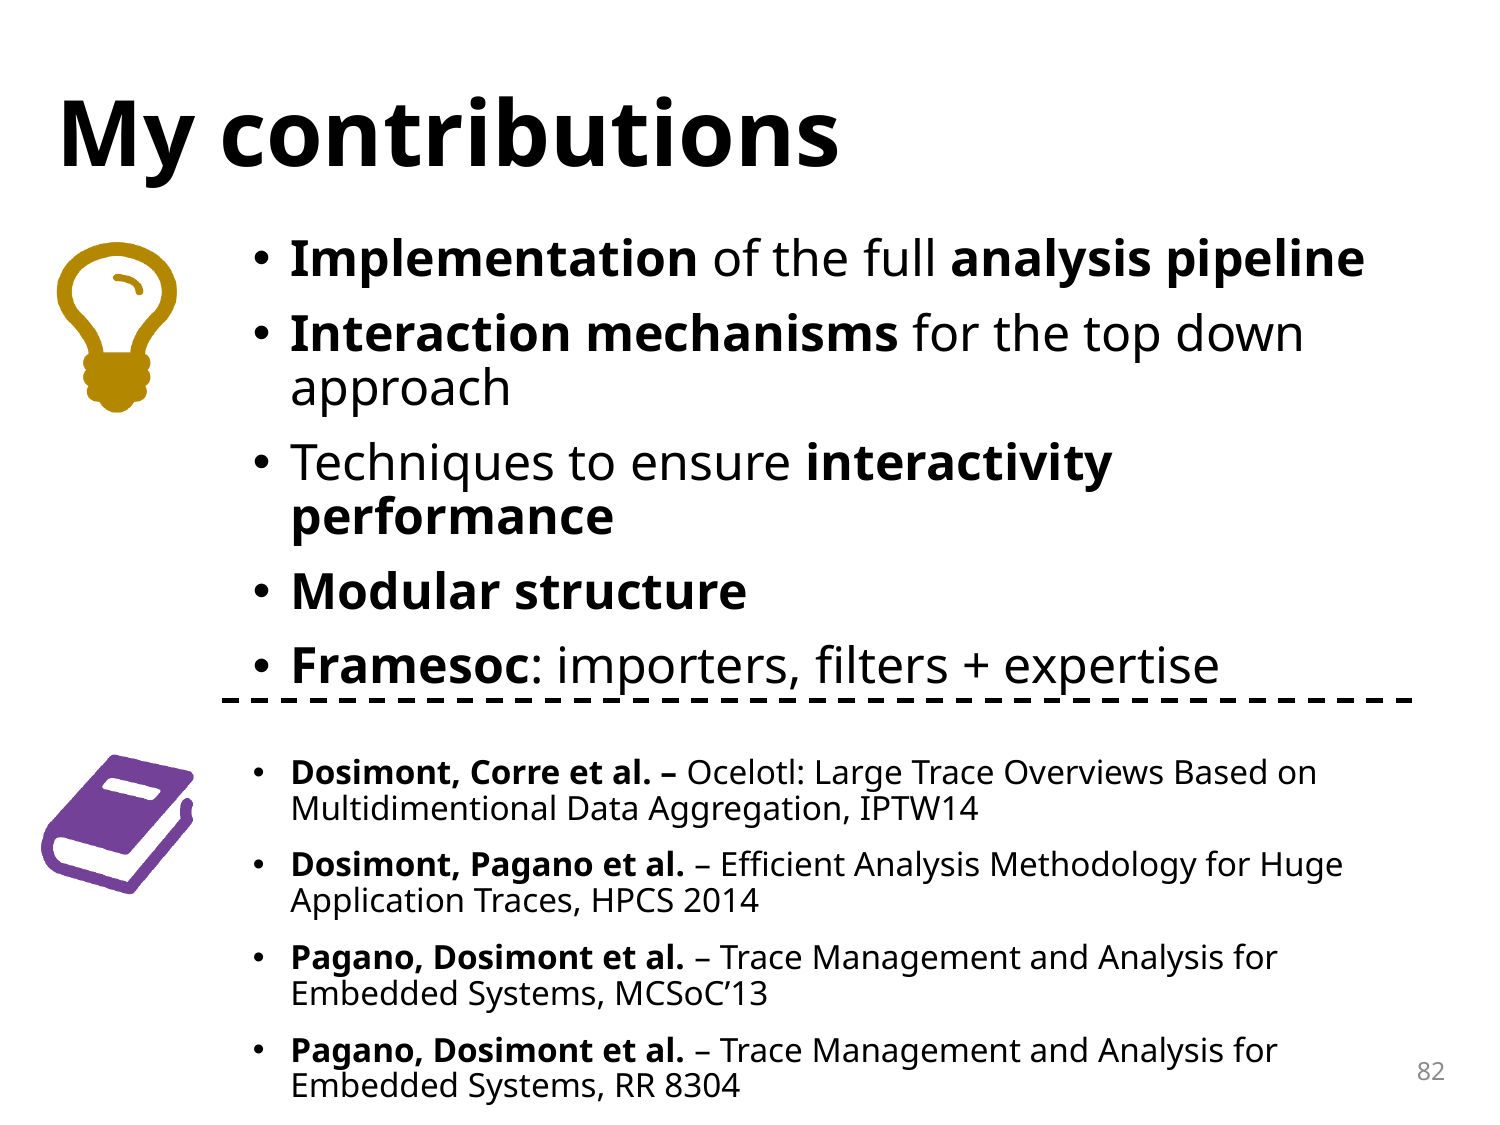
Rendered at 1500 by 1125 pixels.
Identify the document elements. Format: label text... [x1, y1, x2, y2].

picture [12, 226, 222, 425]
picture [41, 748, 194, 900]
list Implementation of the full analysis pipeline Interaction mechanisms for the top down approach Techniques to ensure interactivity performance Modular structure Framesoc: importers, filters + expertise [237, 226, 1461, 679]
title My contributions [41, 59, 1461, 215]
text_box Dosimont, Corre et al. – Ocelotl: Large Trace Overviews Based on Multidimentional Data Aggregation, IPTW14 Dosimont, Pagano et al. – Efficient Analysis Methodology for Huge Application Traces, HPCS 2014 Pagano, Dosimont et al. – Trace Management and Analysis for Embedded Systems, MCSoC’13 Pagano, Dosimont et al. – Trace Management and Analysis for Embedded Systems, RR 8304 [237, 748, 1461, 1125]
